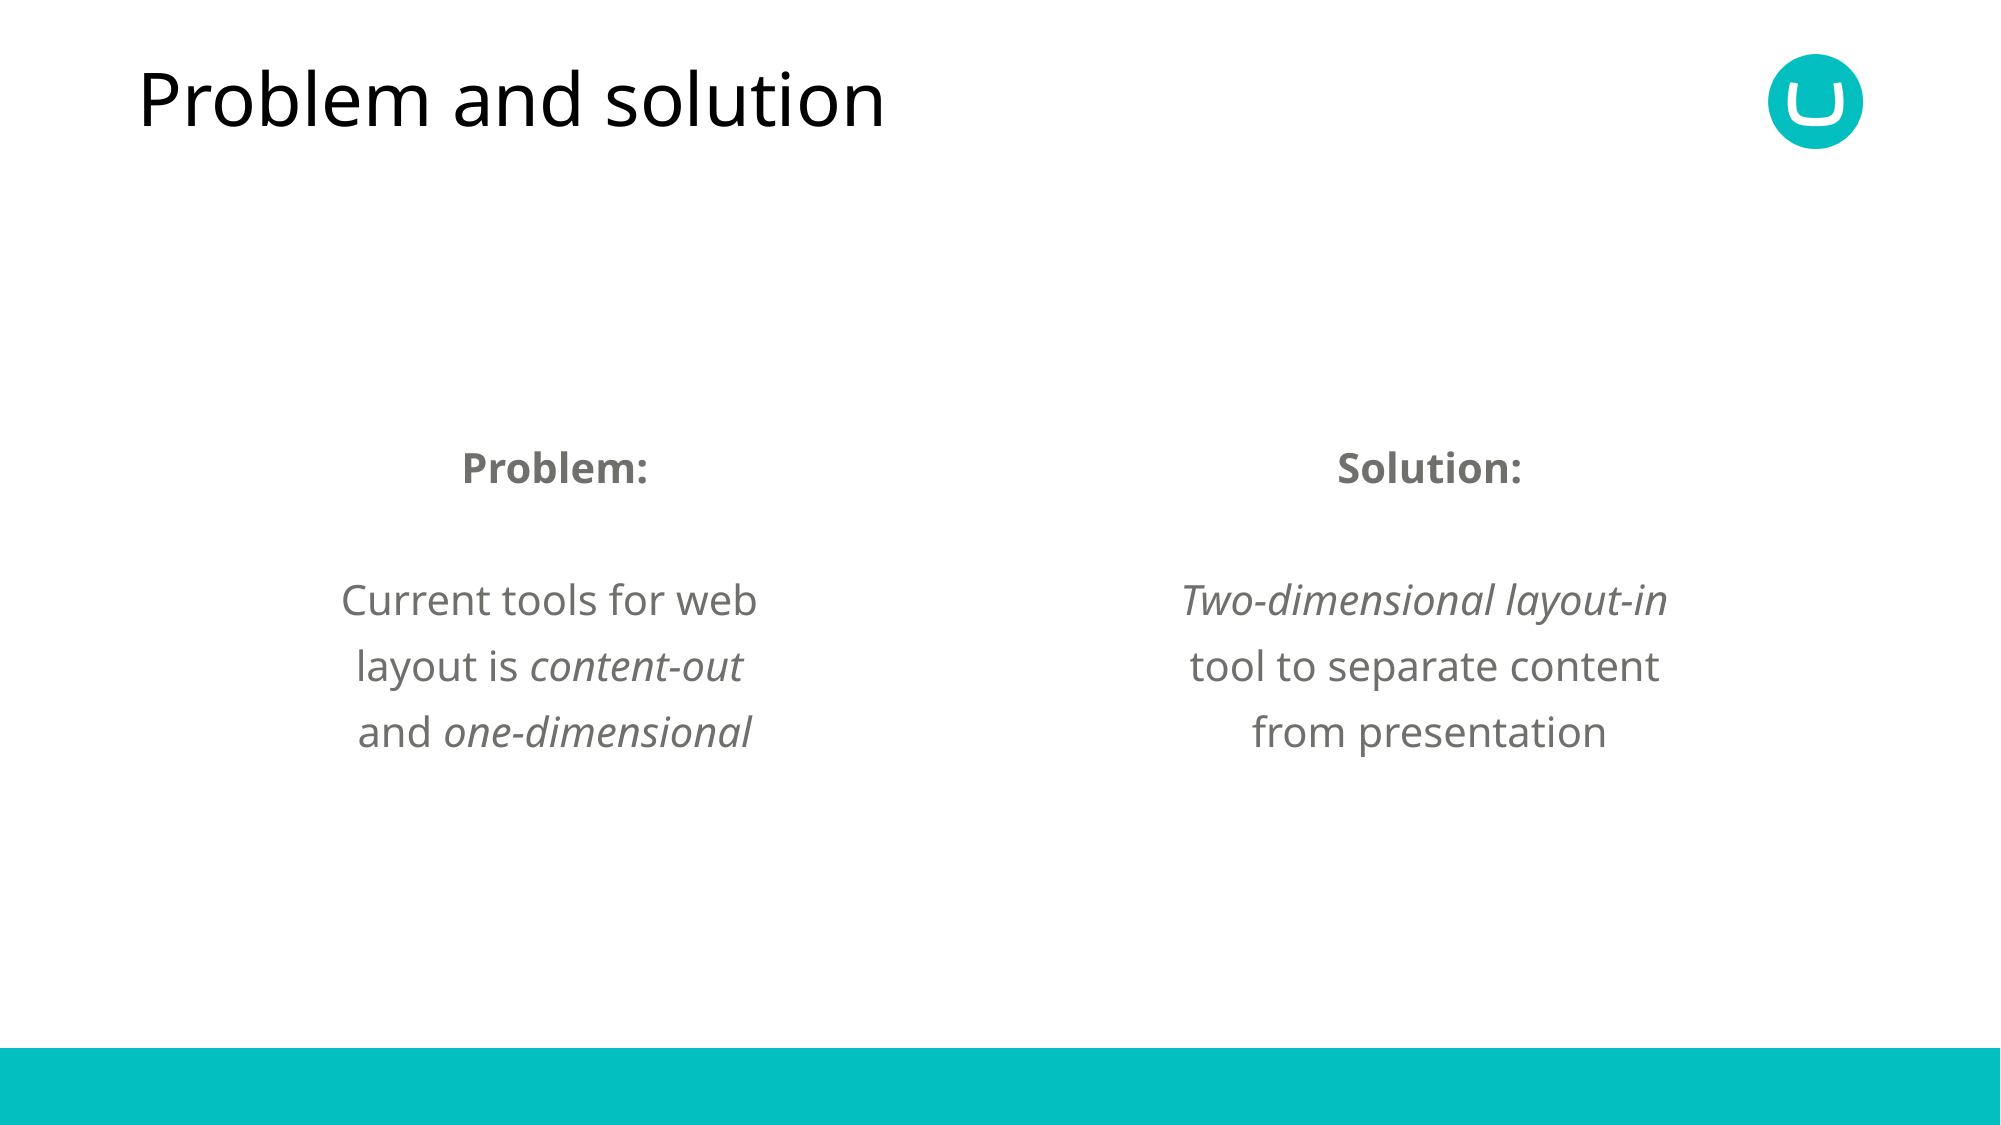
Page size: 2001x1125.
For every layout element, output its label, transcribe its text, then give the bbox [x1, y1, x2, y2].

picture [1768, 54, 1863, 149]
list Solution: Two-dimensional layout-in tool to separate content from presentation [1012, 190, 1863, 1014]
title Problem and solution [137, 54, 1662, 150]
list Problem: Current tools for web layout is content-out and one-dimensional [137, 190, 988, 1014]
